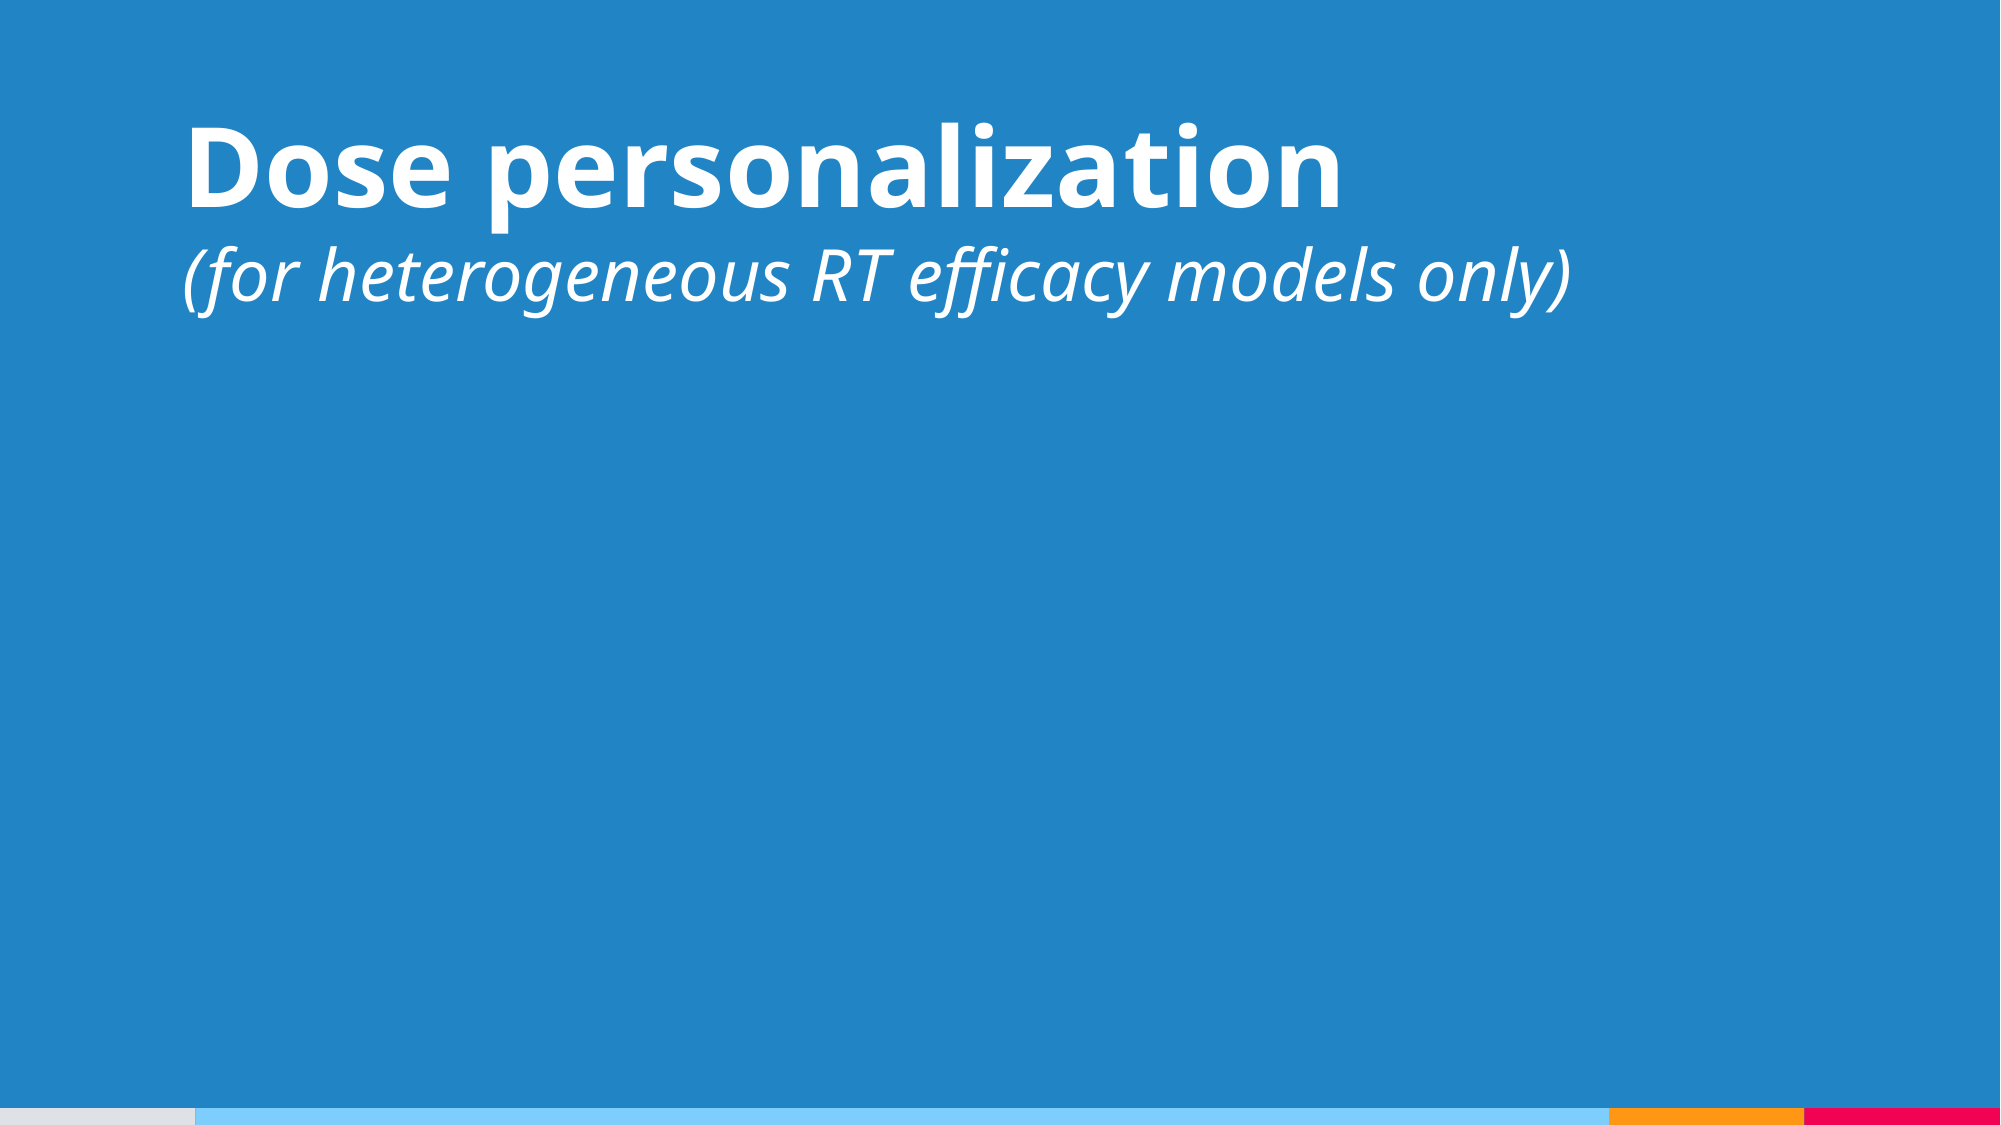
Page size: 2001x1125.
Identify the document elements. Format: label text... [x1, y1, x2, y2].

subtitle Dose personalization (for heterogeneous RT efficacy models only) [162, 76, 1815, 388]
